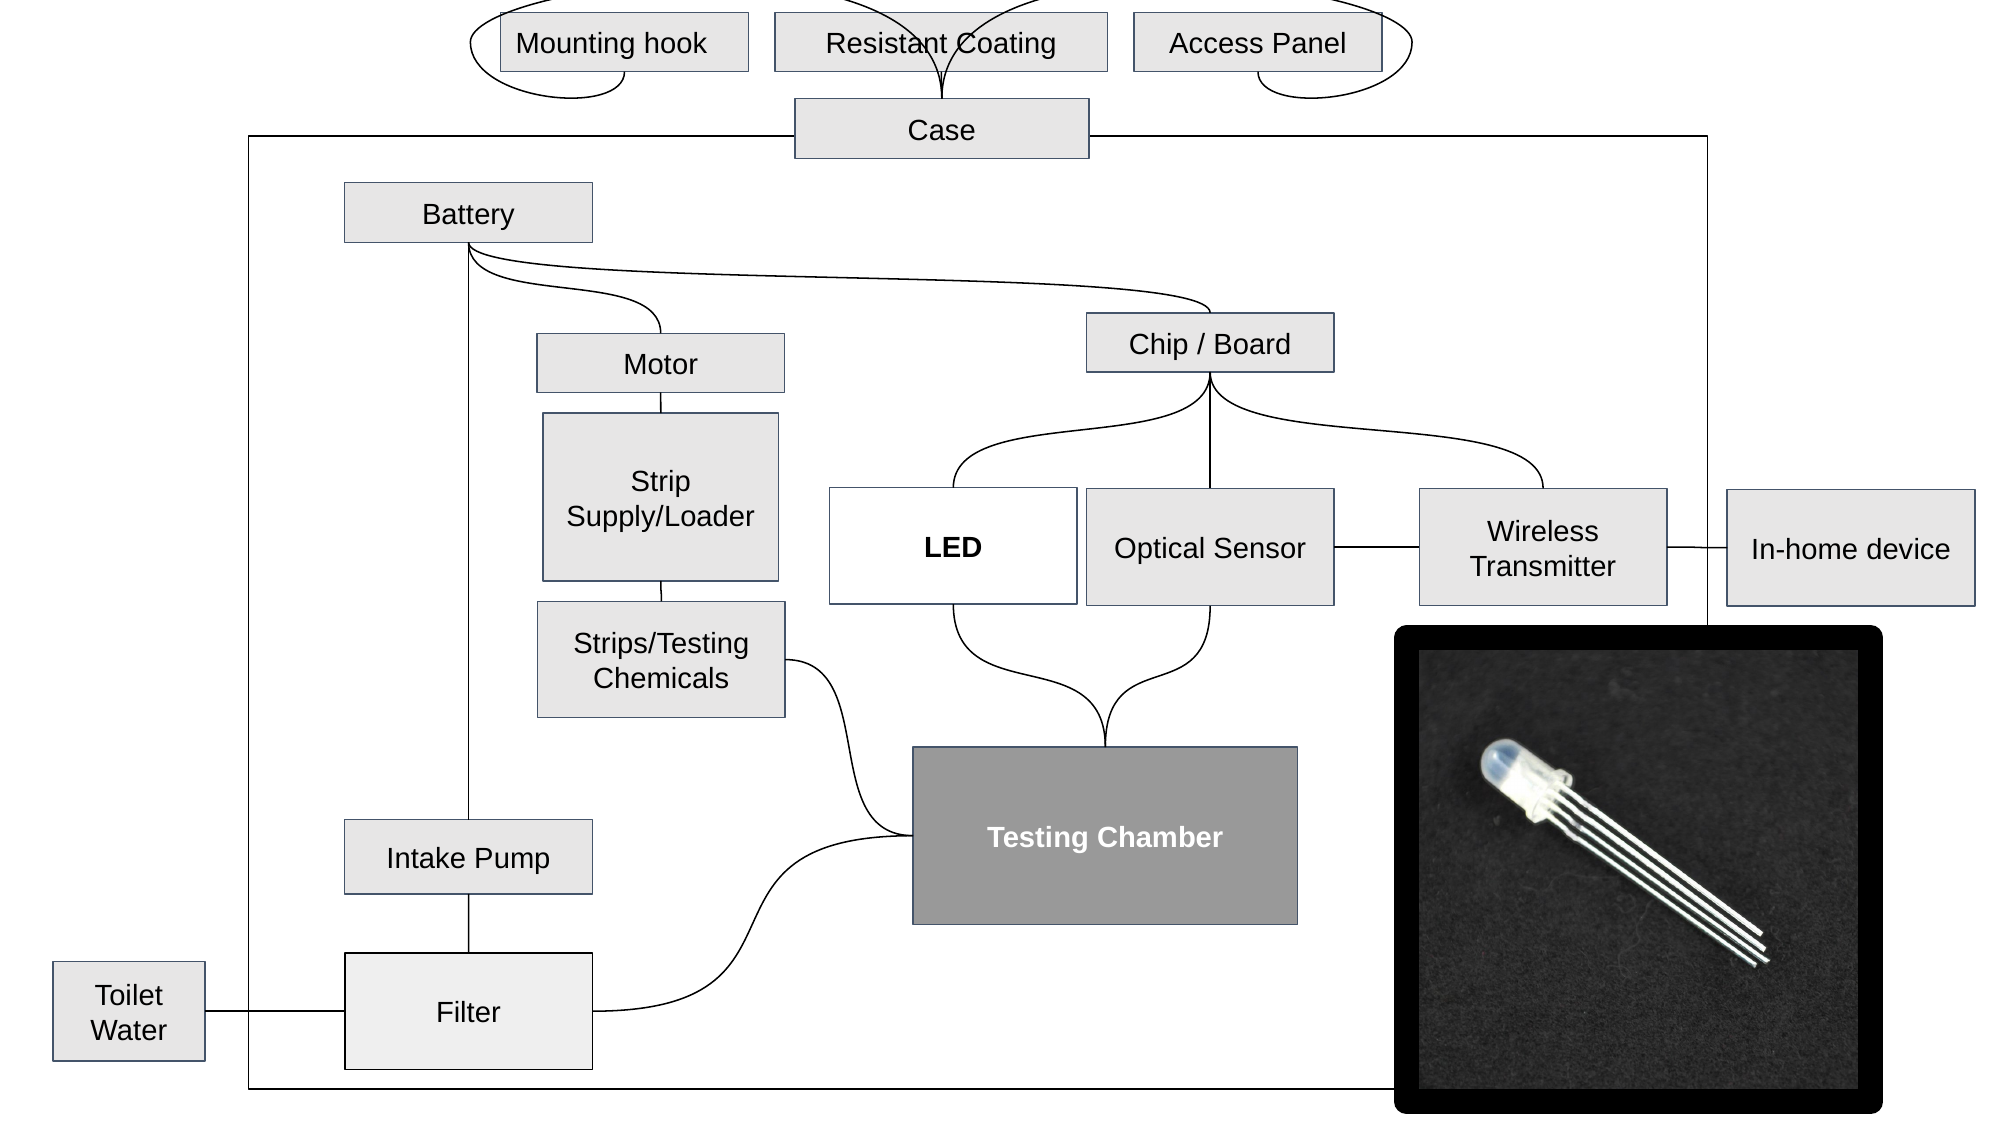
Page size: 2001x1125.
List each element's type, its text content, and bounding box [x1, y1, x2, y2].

text_box LED [880, 487, 1078, 604]
text_box Toilet Water [52, 961, 205, 1062]
text_box In-home device [1727, 489, 1975, 606]
text_box Chip / Board [1145, 312, 1313, 372]
text_box Access Panel [1134, 12, 1382, 72]
text_box Case [880, 98, 1081, 159]
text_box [803, 0, 875, 649]
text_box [1318, 263, 1436, 597]
text_box Strip Supply/Loader [542, 413, 779, 581]
text_box Intake Pump [344, 819, 593, 894]
text_box Filter [344, 953, 593, 1070]
text_box Testing Chamber [918, 747, 1298, 925]
text_box [469, 540, 779, 835]
text_box [248, 555, 1708, 1090]
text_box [769, 0, 797, 244]
text_box Resistant Coating [948, 12, 1081, 72]
text_box Resistant Coating [881, 12, 1002, 72]
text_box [518, 191, 611, 385]
text_box [248, 136, 798, 530]
text_box Mounting hook [500, 12, 749, 72]
text_box Motor [536, 333, 785, 393]
text_box [248, 540, 468, 1010]
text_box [1086, 0, 1114, 244]
text_box [616, 271, 802, 657]
text_box Resistant Coating [880, 15, 936, 72]
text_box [1023, 301, 1140, 559]
text_box Battery [344, 182, 593, 243]
text_box Strips/Testing Chemicals [537, 601, 786, 718]
text_box [880, 136, 1708, 546]
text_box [1086, 623, 1229, 730]
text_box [957, 599, 1102, 752]
text_box Wireless Transmitter [1419, 488, 1667, 606]
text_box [592, 835, 914, 1012]
picture [1419, 650, 1859, 1090]
text_box Optical Sensor [1086, 488, 1334, 606]
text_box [784, 659, 914, 835]
